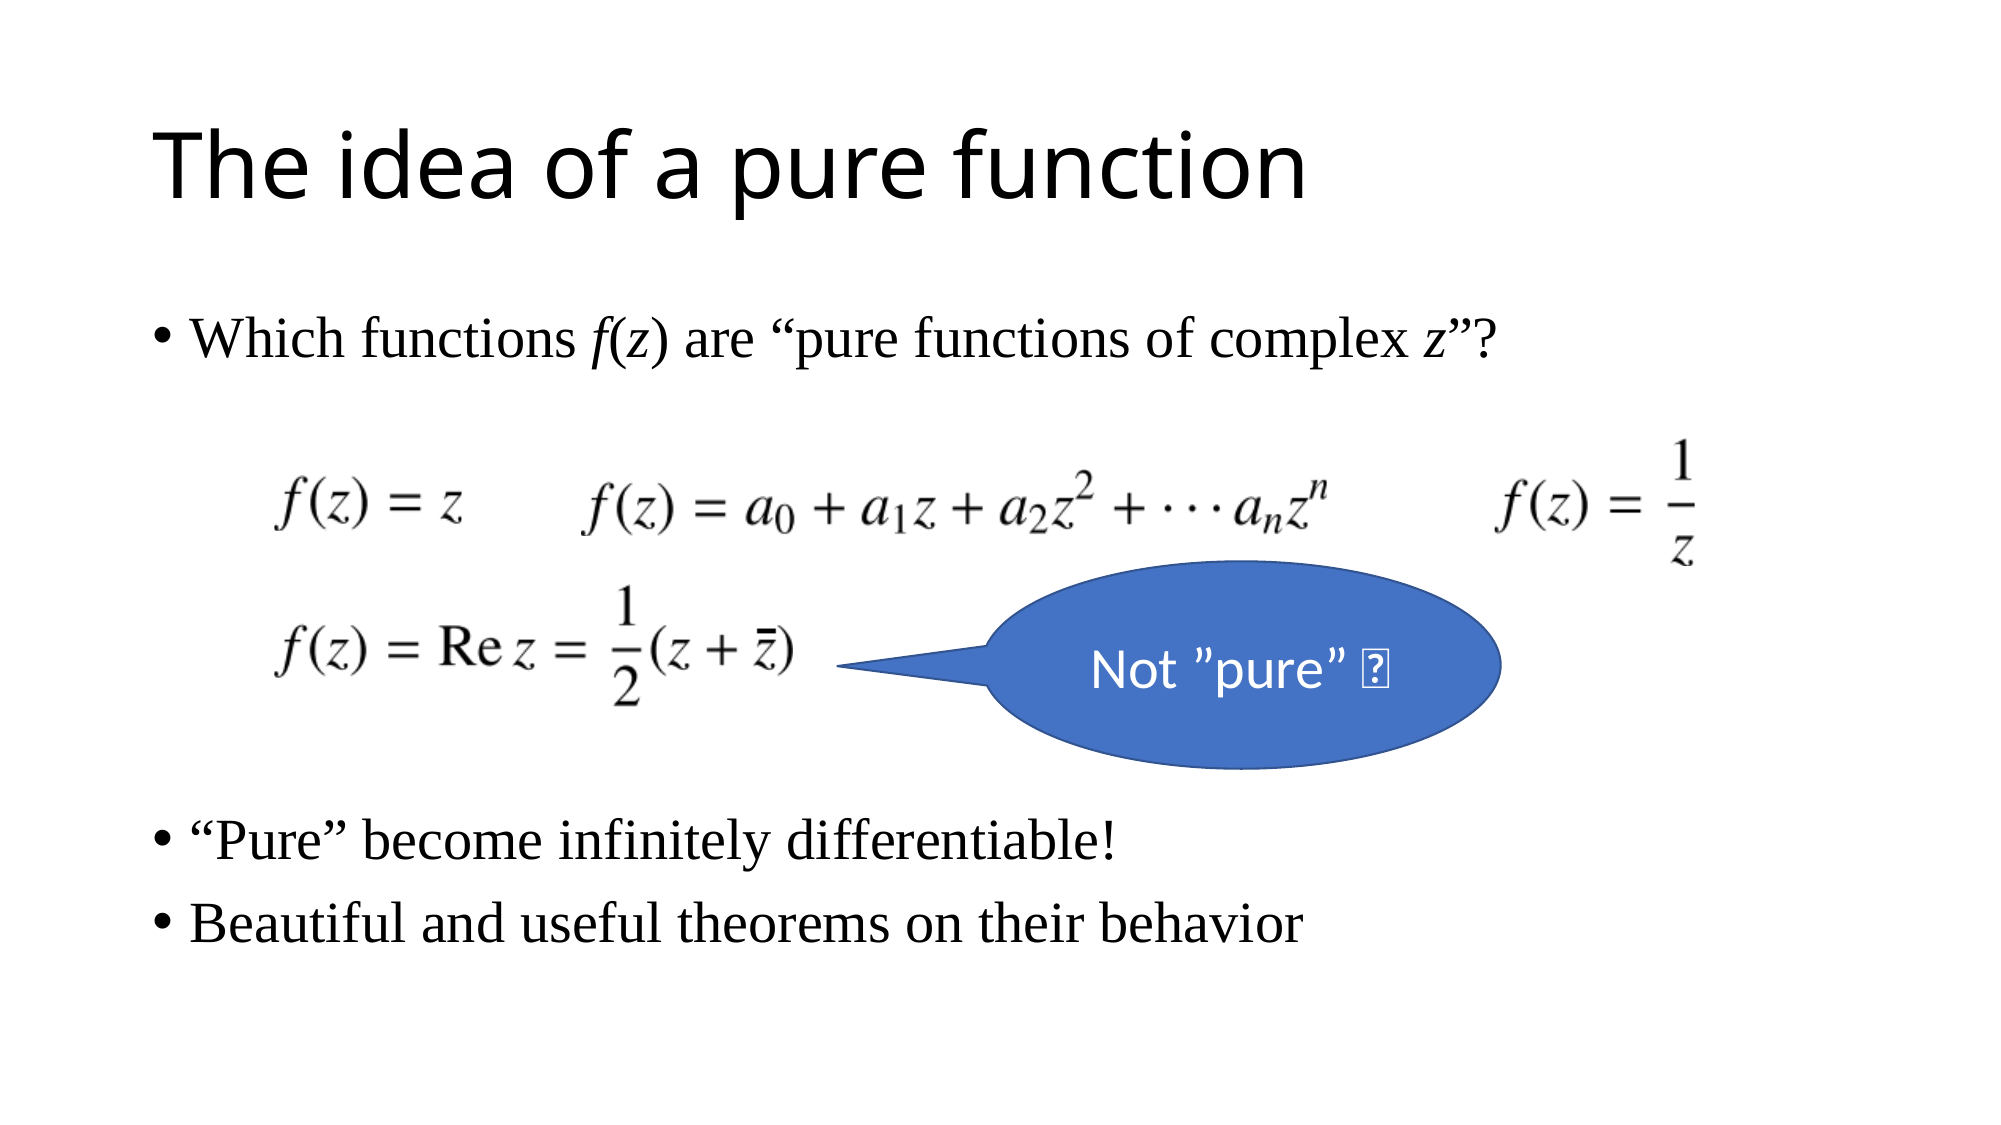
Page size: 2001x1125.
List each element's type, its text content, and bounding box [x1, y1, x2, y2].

text_box Not ”pure” 🙁 [836, 560, 1502, 770]
title The idea of a pure function [137, 59, 1863, 278]
picture [274, 474, 462, 531]
picture [581, 469, 1327, 536]
list Which functions f(z) are “pure functions of complex z”? “Pure” become infinitely differentiable! Beautiful and useful theorems on their behavior [137, 299, 1863, 1014]
picture [274, 583, 793, 707]
picture [1494, 438, 1695, 566]
